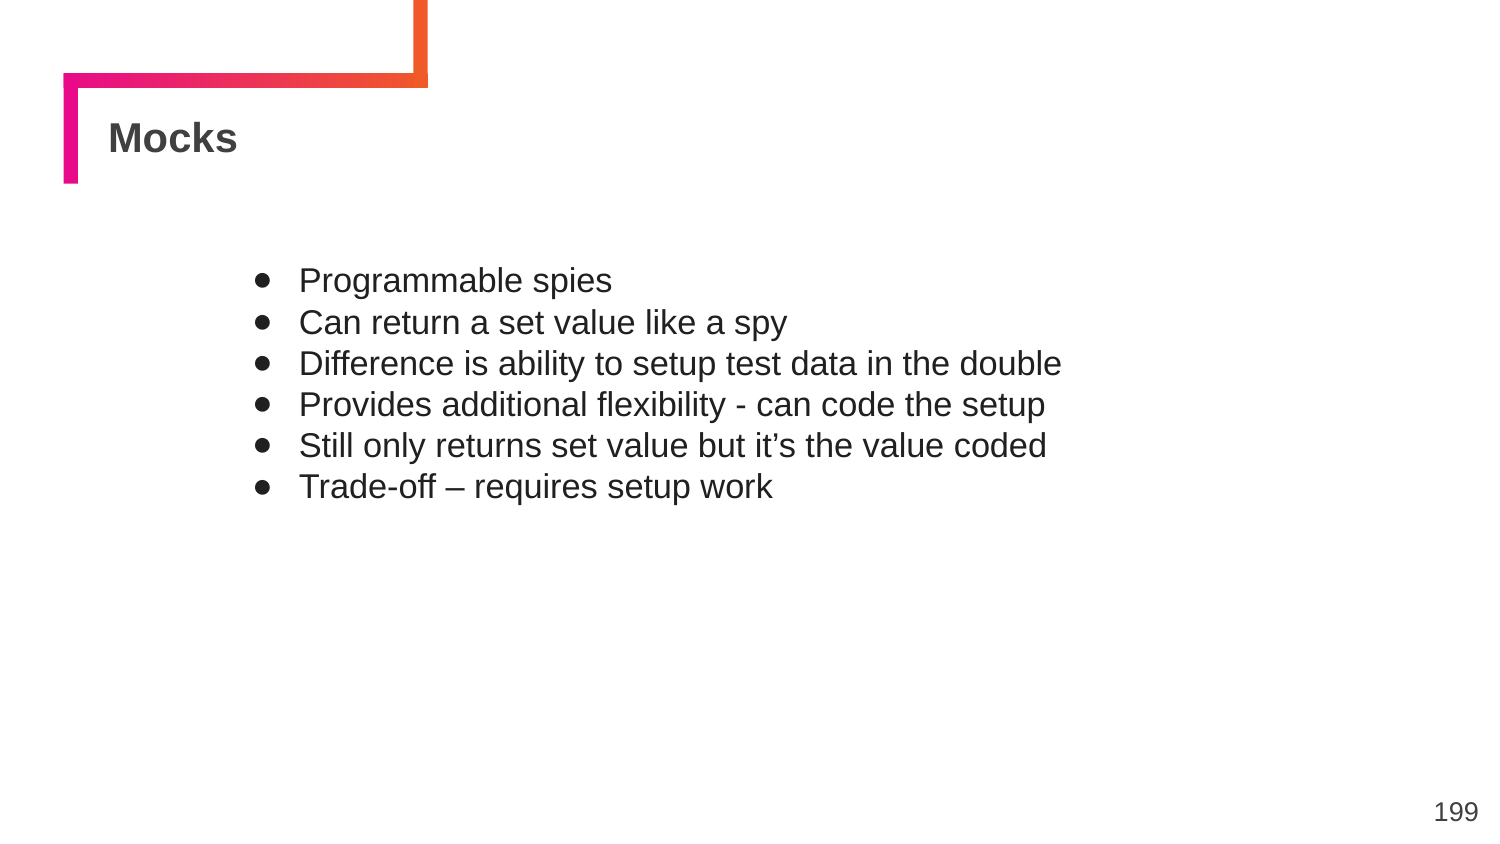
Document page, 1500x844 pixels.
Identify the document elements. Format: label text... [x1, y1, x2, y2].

title Mocks [100, 117, 1455, 169]
slide_number ‹#› [1403, 779, 1494, 844]
subtitle Programmable spies Can return a set value like a spy Difference is ability to setup test data in the double Provides additional flexibility - can code the setup Still only returns set value but it’s the value coded Trade-off – requires setup work [124, 206, 1376, 727]
